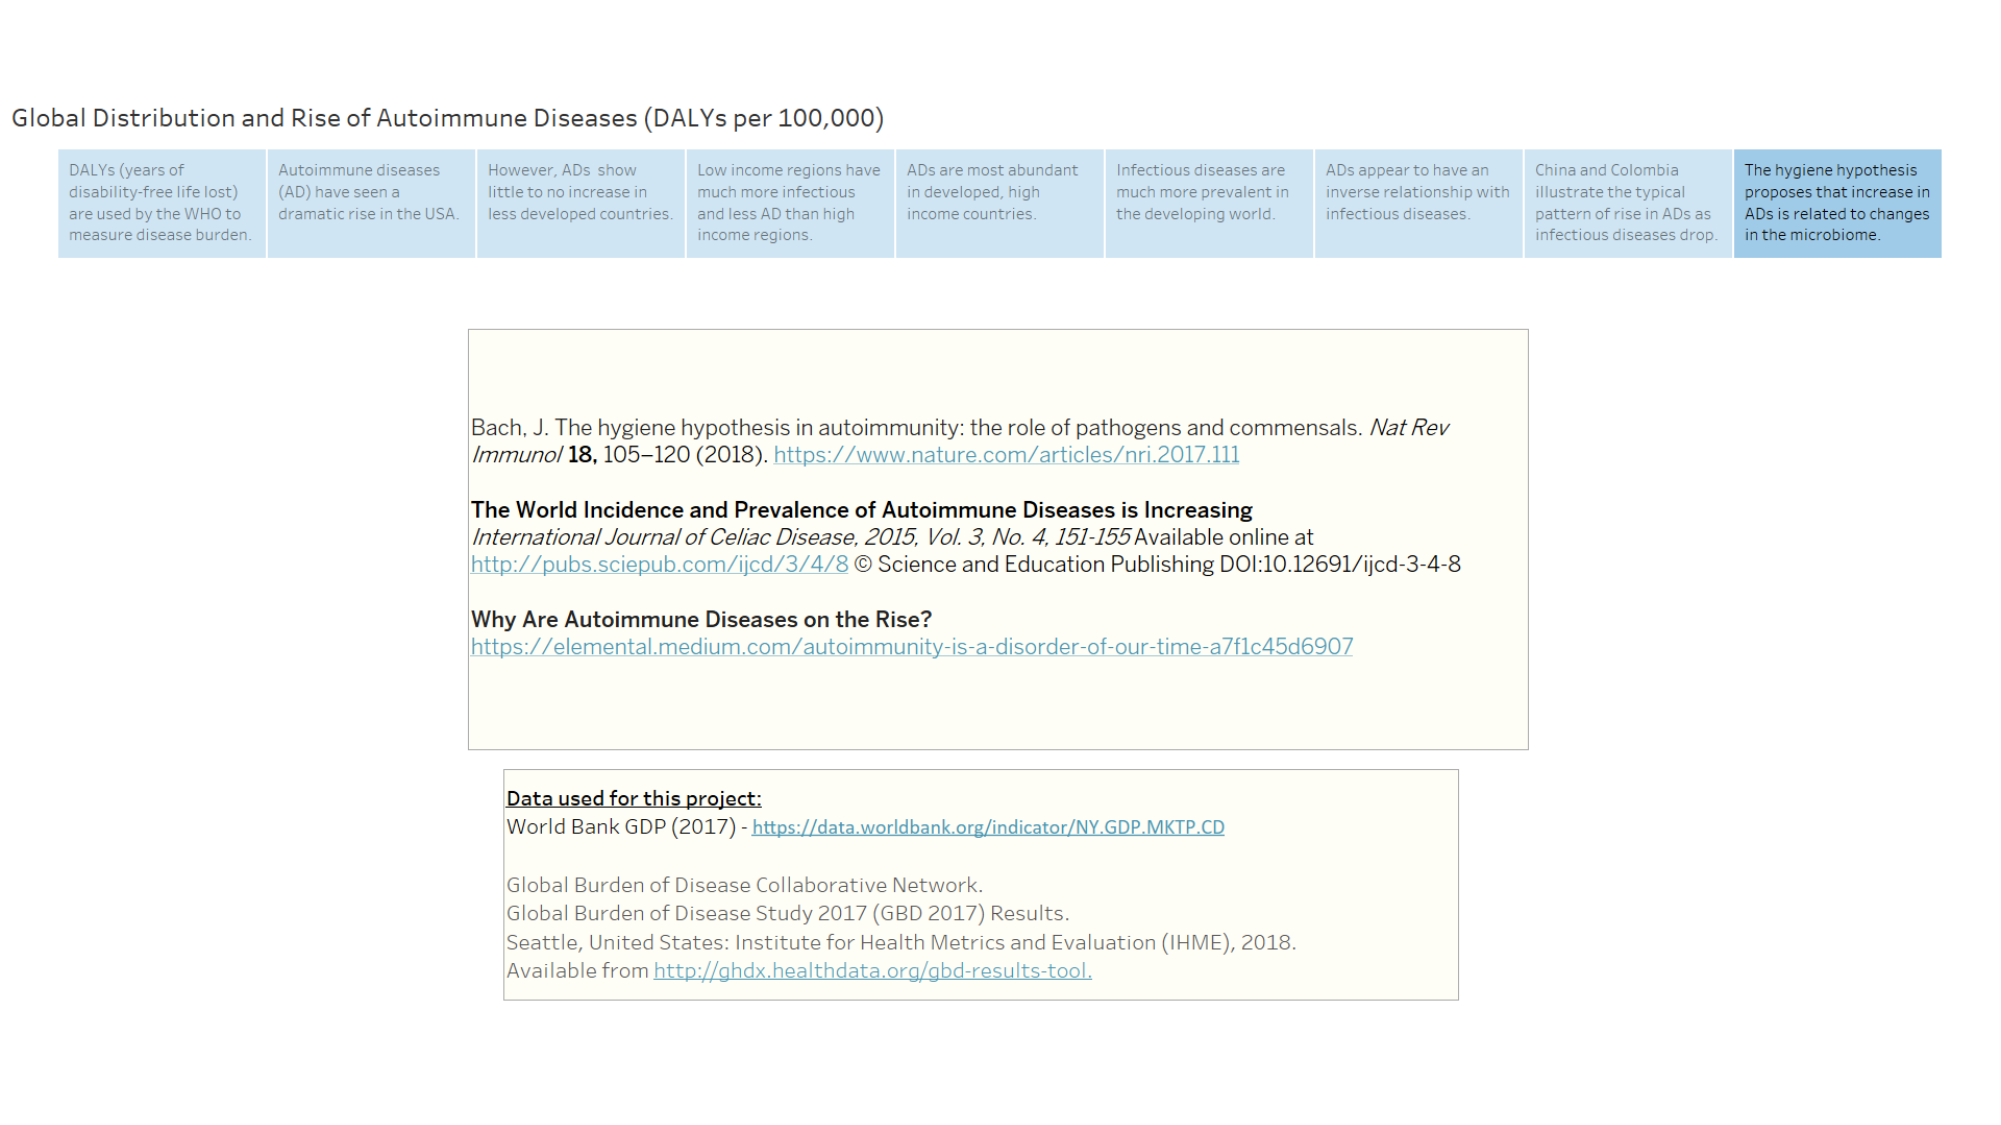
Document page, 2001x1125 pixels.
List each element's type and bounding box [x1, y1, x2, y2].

picture [0, 91, 2000, 1034]
